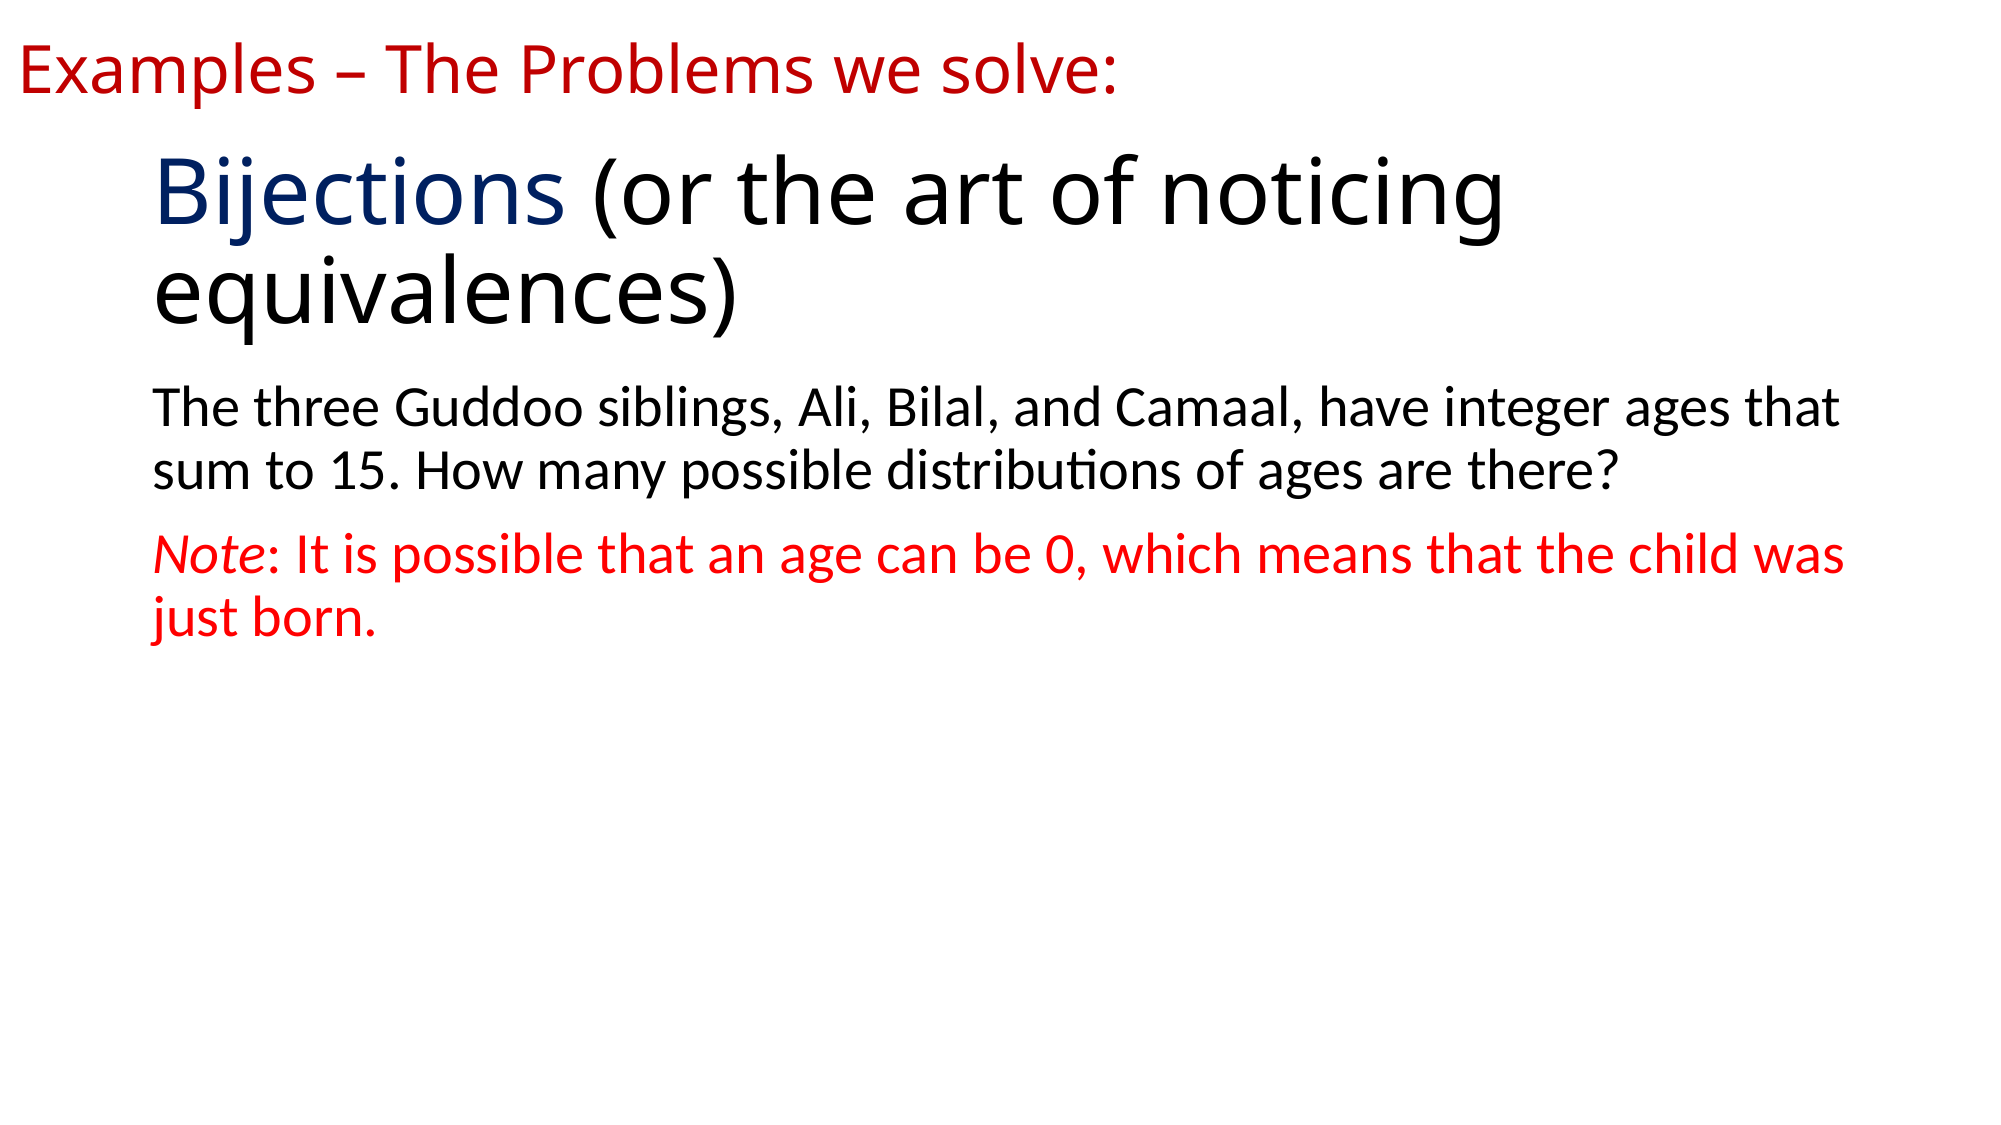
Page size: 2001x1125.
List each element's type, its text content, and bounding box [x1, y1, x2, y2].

text_box Examples – The Problems we solve: [2, 0, 1728, 144]
title Bijections (or the art of noticing equivalences) [137, 136, 1863, 354]
list The three Guddoo siblings, Ali, Bilal, and Camaal, have integer ages that sum to 15. How many possible distributions of ages are there? Note: It is possible that an age can be 0, which means that the child was just born. [137, 368, 1863, 1083]
